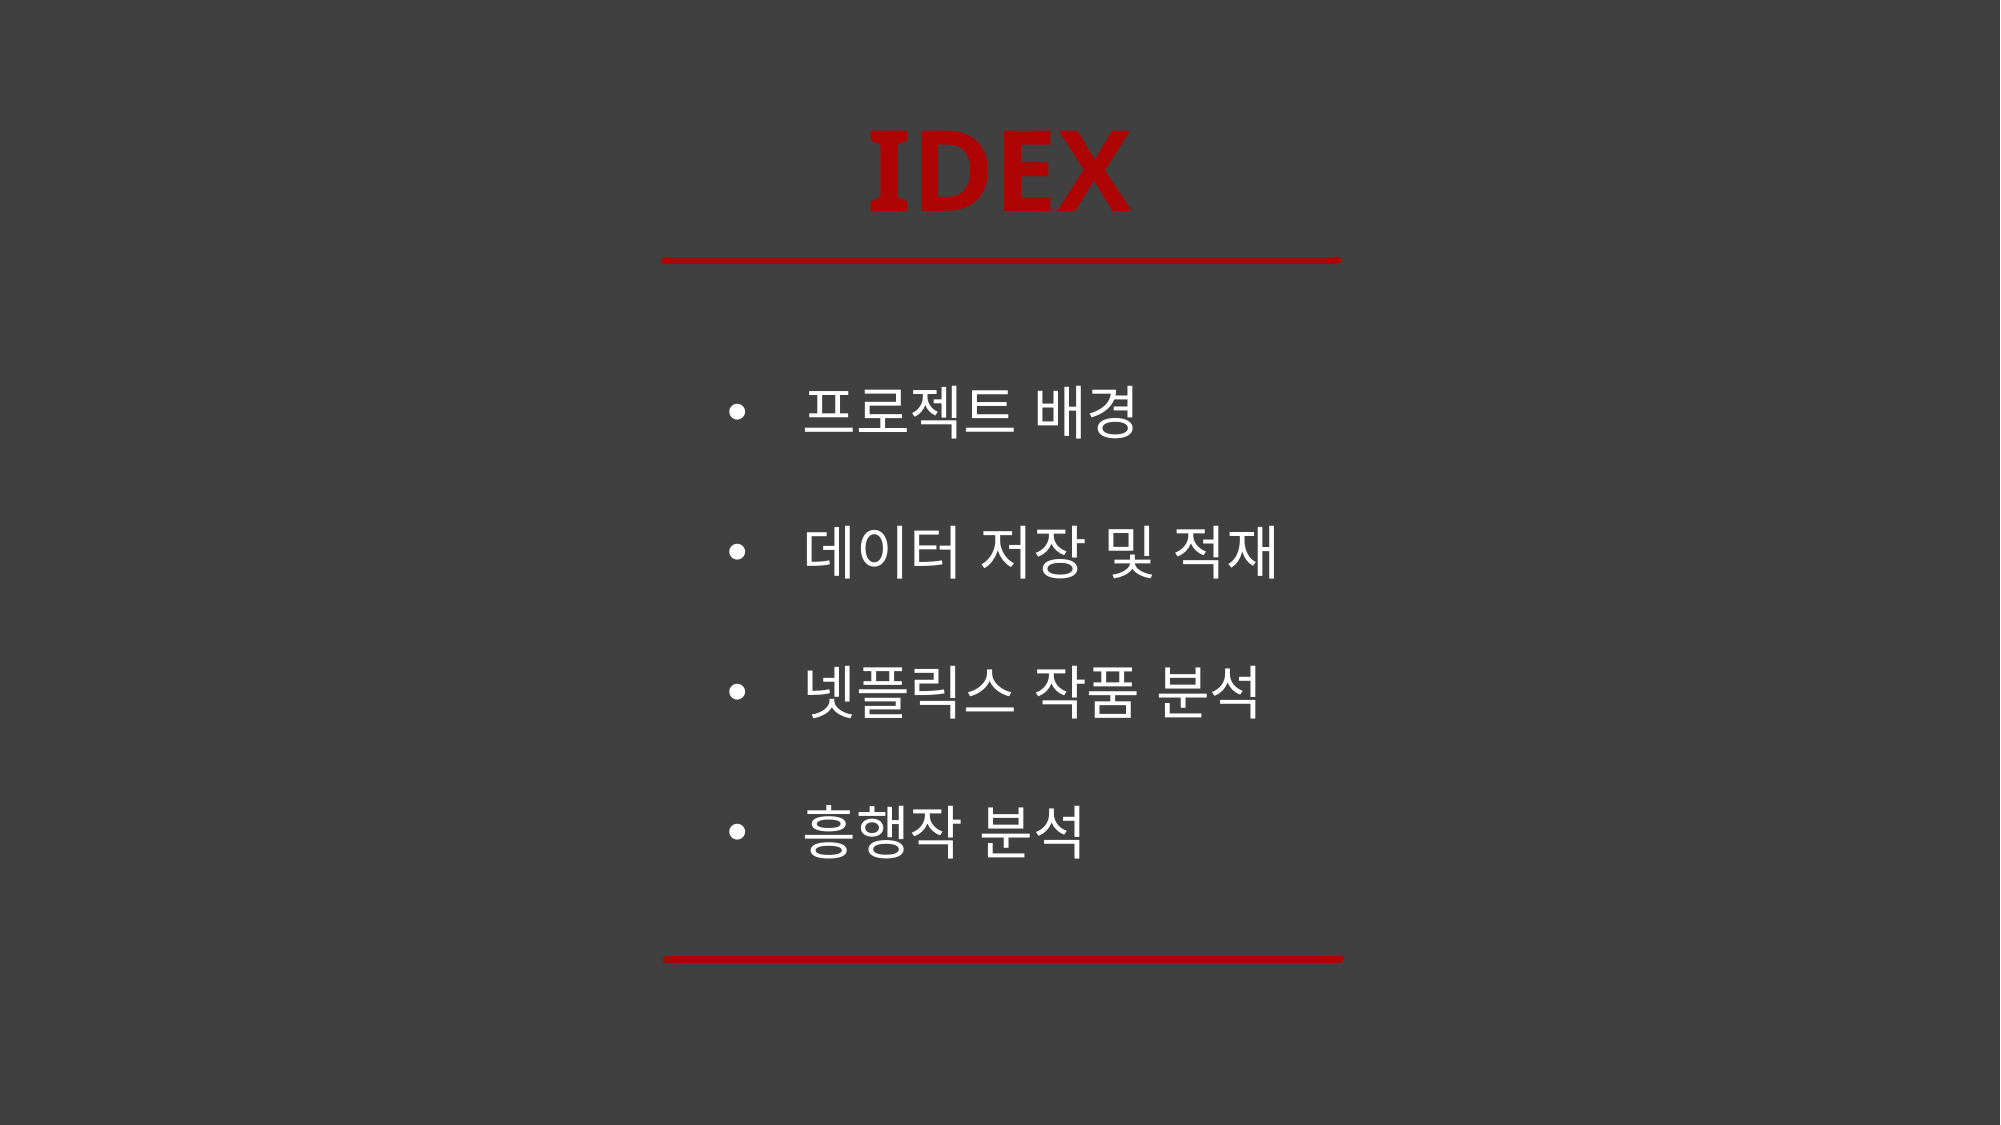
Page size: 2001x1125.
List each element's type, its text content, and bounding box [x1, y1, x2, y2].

text_box IDEX [852, 91, 1148, 242]
text_box 프로젝트 배경 데이터 저장 및 적재 넷플릭스 작품 분석 흥행작 분석 [713, 298, 1540, 874]
